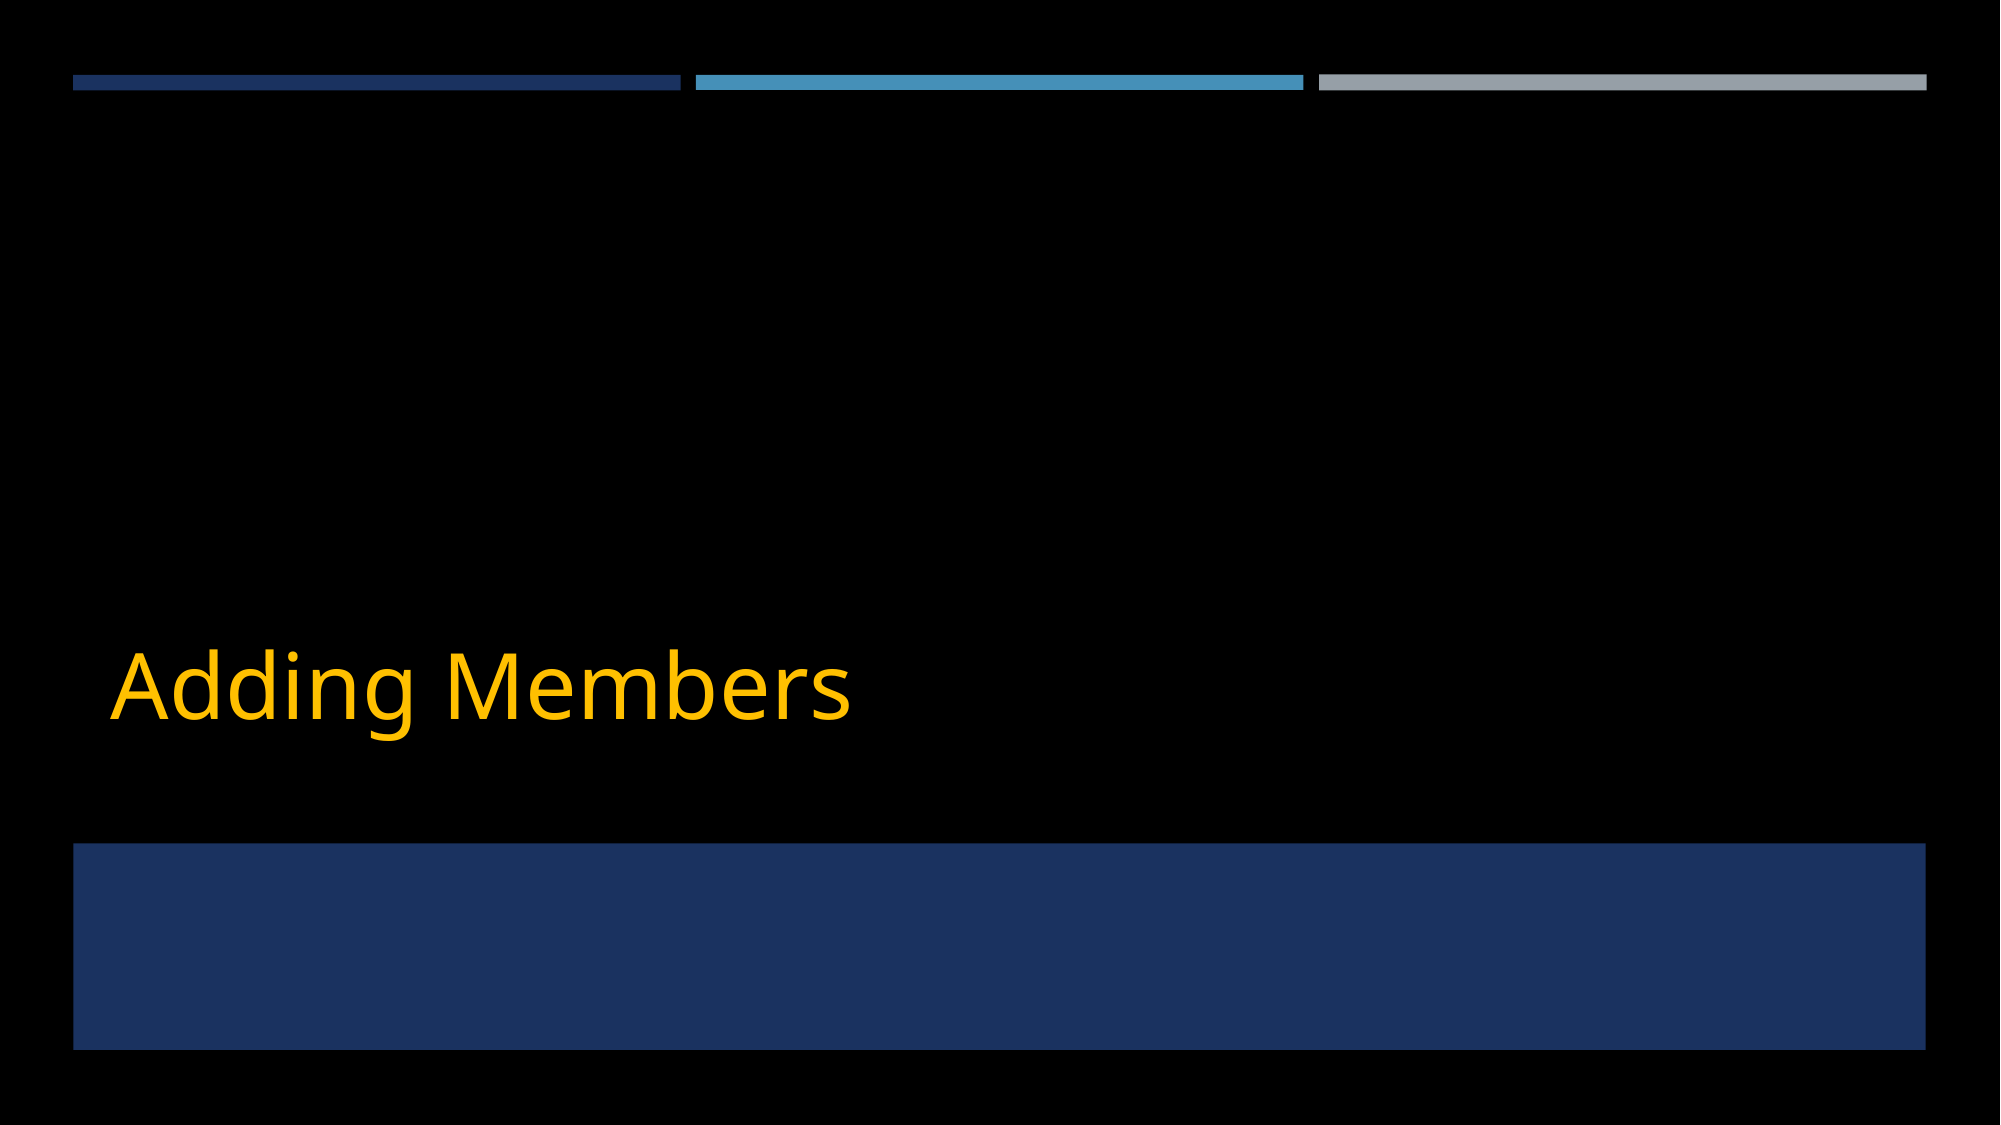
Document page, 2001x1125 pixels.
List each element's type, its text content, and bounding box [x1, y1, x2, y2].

title Adding Members [95, 499, 1905, 745]
